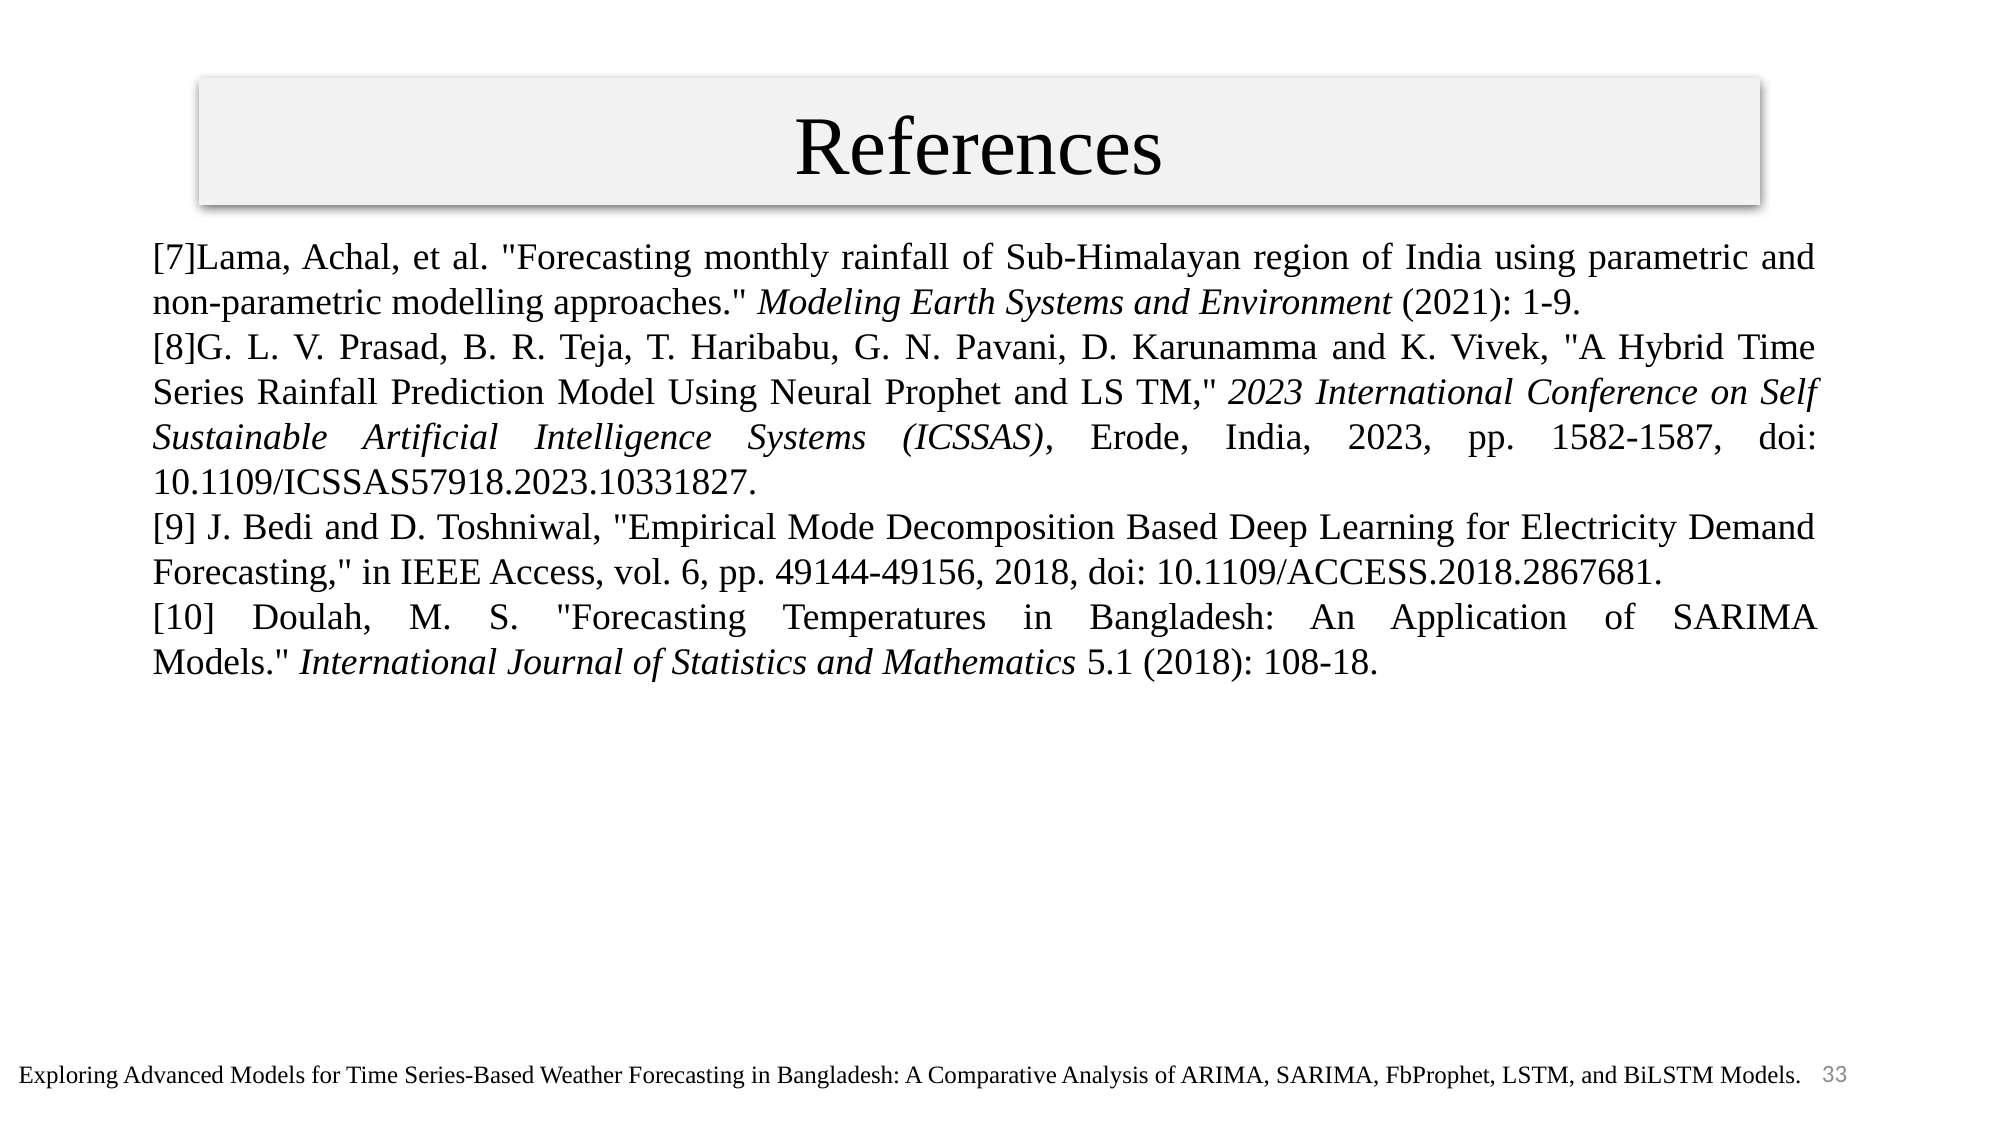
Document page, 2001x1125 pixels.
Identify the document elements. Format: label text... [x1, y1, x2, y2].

text_box [7]Lama, Achal, et al. "Forecasting monthly rainfall of Sub-Himalayan region of India using parametric and non-parametric modelling approaches." Modeling Earth Systems and Environment (2021): 1-9. [8]G. L. V. Prasad, B. R. Teja, T. Haribabu, G. N. Pavani, D. Karunamma and K. Vivek, "A Hybrid Time Series Rainfall Prediction Model Using Neural Prophet and LS TM," 2023 International Conference on Self Sustainable Artificial Intelligence Systems (ICSSAS), Erode, India, 2023, pp. 1582-1587, doi: 10.1109/ICSSAS57918.2023.10331827. [9] J. Bedi and D. Toshniwal, "Empirical Mode Decomposition Based Deep Learning for Electricity Demand Forecasting," in IEEE Access, vol. 6, pp. 49144-49156, 2018, doi: 10.1109/ACCESS.2018.2867681. [10] Doulah, M. S. "Forecasting Temperatures in Bangladesh: An Application of SARIMA Models." International Journal of Statistics and Mathematics 5.1 (2018): 108-18. [137, 224, 1833, 780]
text_box Exploring Advanced Models for Time Series-Based Weather Forecasting in Bangladesh: A Comparative Analysis of ARIMA, SARIMA, FbProphet, LSTM, and BiLSTM Models. [0, 1050, 1823, 1096]
text_box References [198, 78, 1761, 205]
slide_number 33 [1412, 1042, 1863, 1103]
